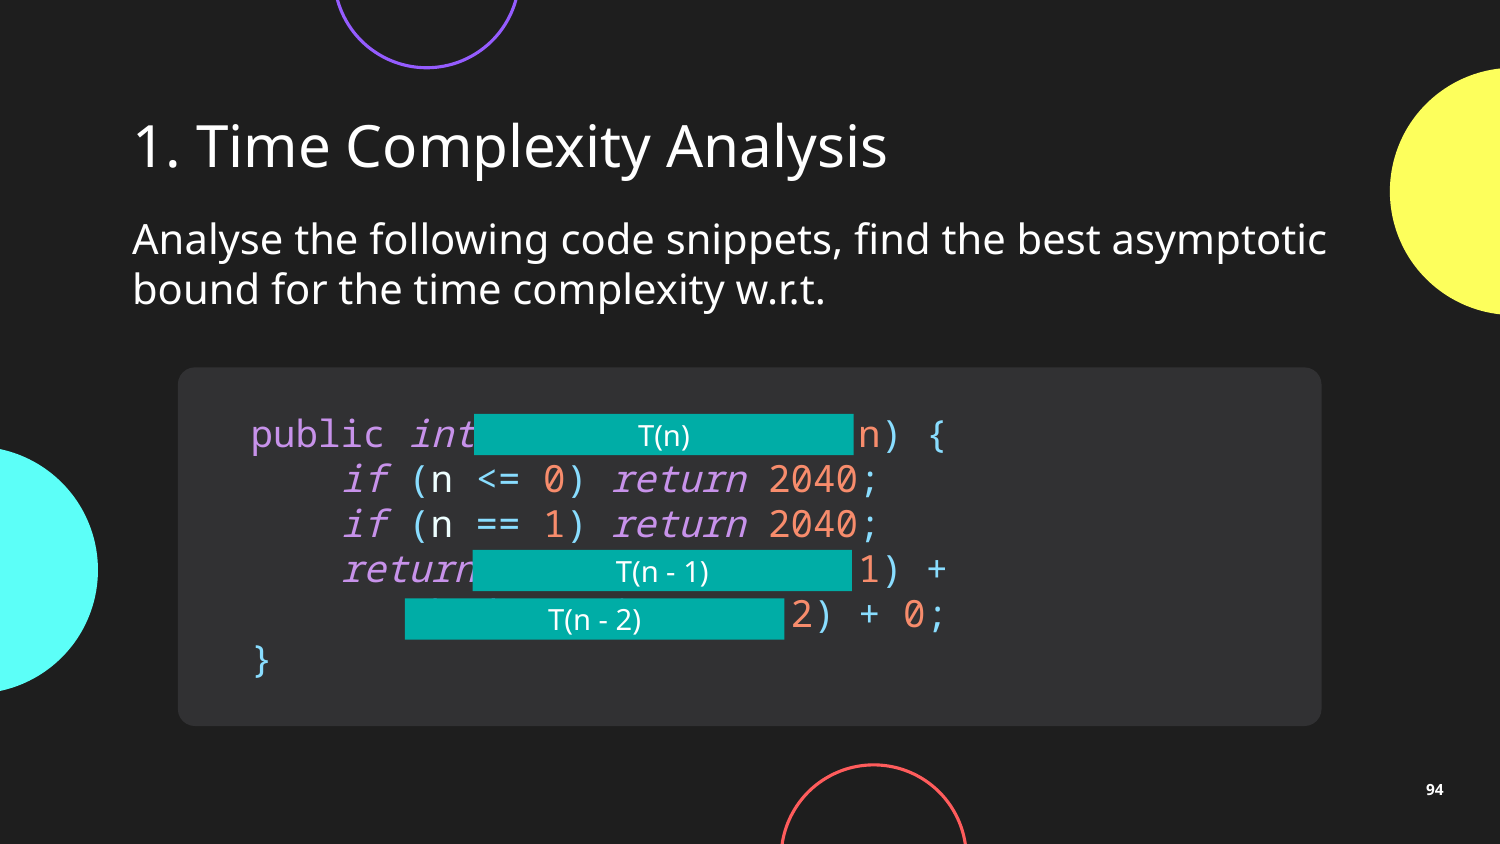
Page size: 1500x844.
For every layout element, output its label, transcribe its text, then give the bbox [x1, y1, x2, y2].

title 1. Time Complexity Analysis [117, 106, 1383, 183]
text_box T(n - 1) [471, 548, 854, 593]
slide_number 94 [1389, 764, 1480, 816]
text_box T(n) [472, 412, 856, 457]
text_box public int badFunction(int n) { if (n <= 0) return 2040; if (n == 1) return 2040; return badFunction(n - 1) + badFunction(n - 2) + 0; } [235, 402, 1264, 688]
text_box [175, 365, 1324, 729]
text_box T(n - 2) [403, 596, 786, 642]
